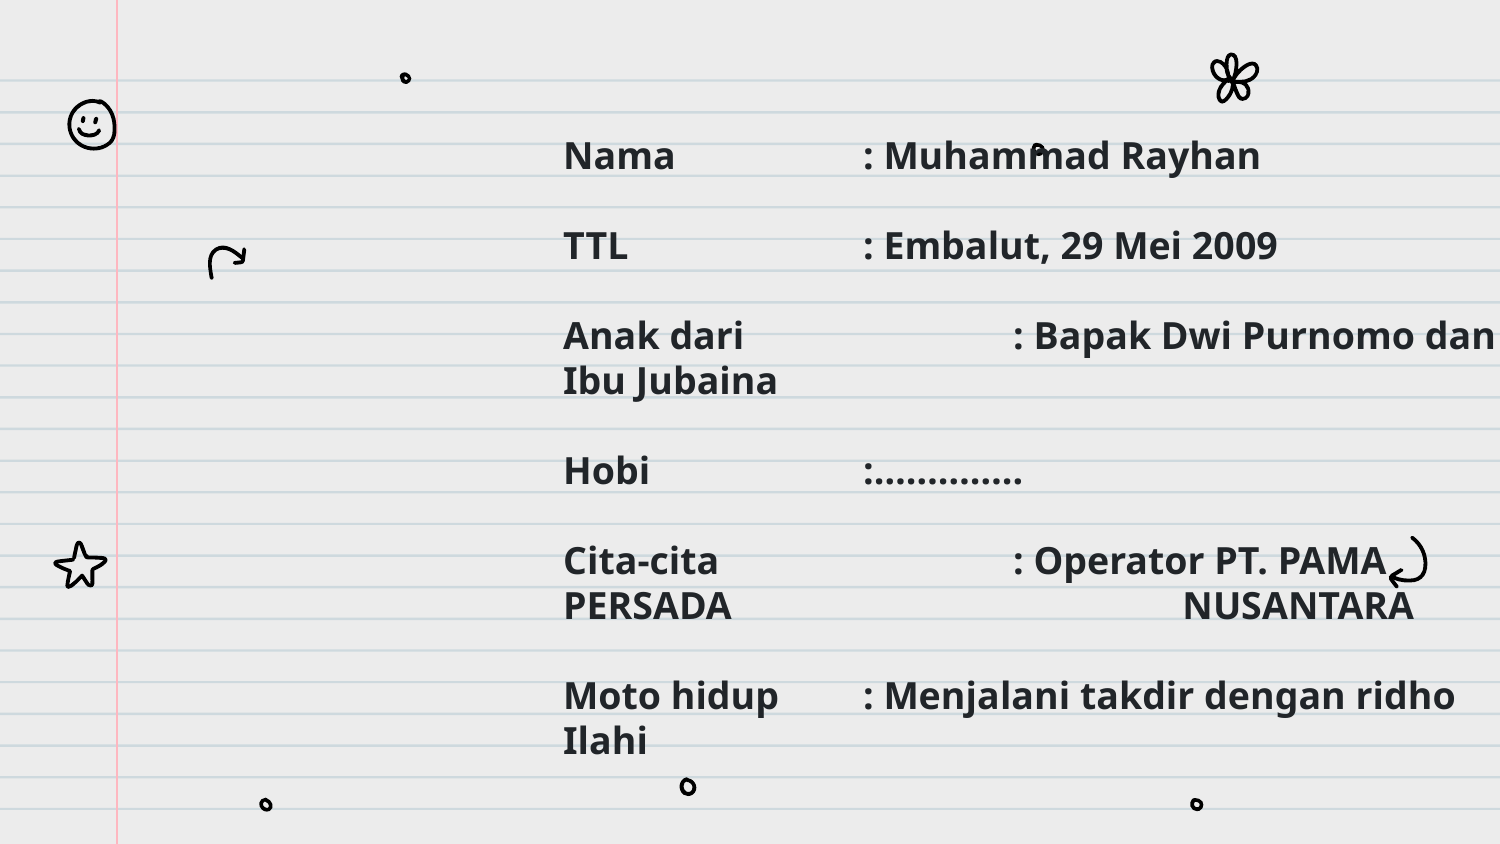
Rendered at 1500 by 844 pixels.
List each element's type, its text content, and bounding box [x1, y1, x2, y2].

text_box Nama : Muhammad Rayhan TTL : Embalut, 29 Mei 2009 Anak dari : Bapak Dwi Purnomo dan Ibu Jubaina Hobi :………….. Cita-cita : Operator PT. PAMA PERSADA NUSANTARA Moto hidup : Menjalani takdir dengan ridho Ilahi [548, 130, 1500, 763]
